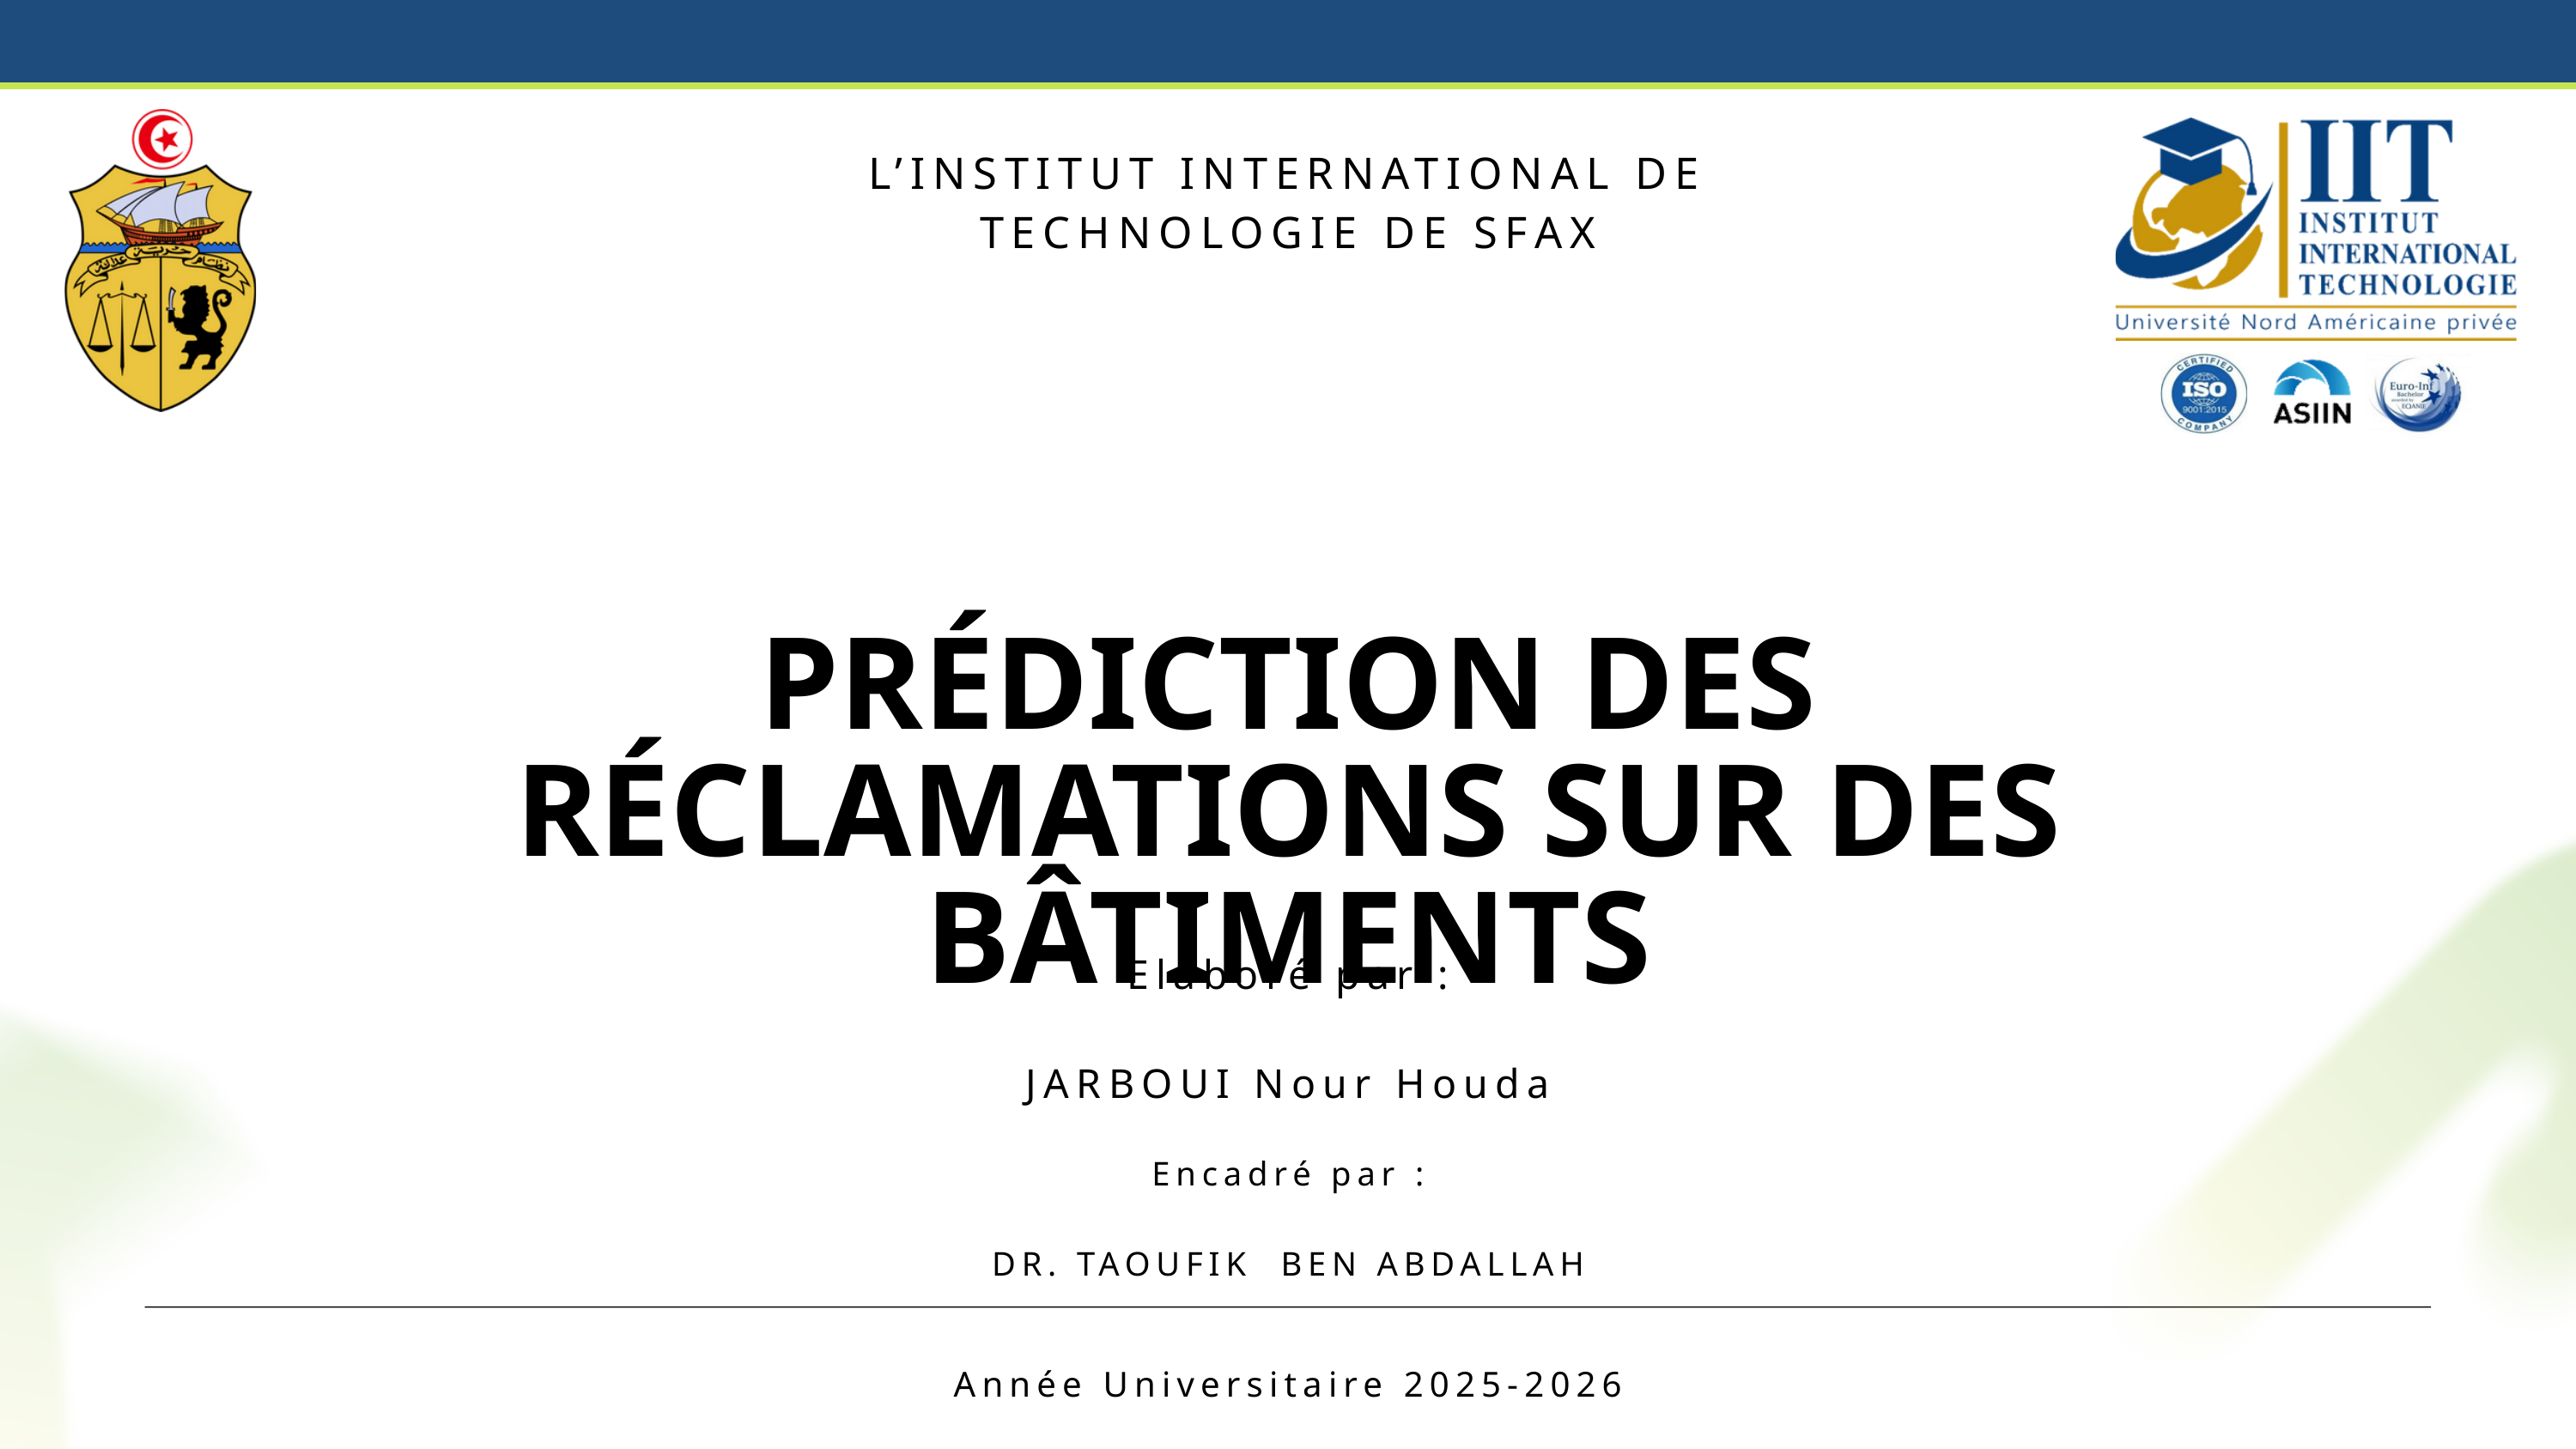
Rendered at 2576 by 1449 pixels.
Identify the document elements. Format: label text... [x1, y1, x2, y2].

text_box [1298, 0, 2576, 83]
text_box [2160, 344, 2472, 444]
text_box Encadré par : DR. TAOUFIK BEN ABDALLAH [1298, 1147, 1704, 1282]
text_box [0, 0, 1279, 83]
text_box [2111, 781, 2576, 1361]
text_box [2115, 118, 2517, 342]
text_box Elaboré par : JARBOUI Nour Houda [396, 942, 1279, 1106]
text_box PRÉDICTION DES RÉCLAMATIONS SUR DES BÂTIMENTS [1298, 627, 2295, 942]
text_box L’INSTITUT INTERNATIONAL DE TECHNOLOGIE DE SFAX [1298, 137, 1865, 258]
text_box [0, 977, 282, 1449]
text_box [64, 109, 257, 412]
text_box Encadré par : DR. TAOUFIK BEN ABDALLAH [872, 1147, 1279, 1282]
text_box PRÉDICTION DES RÉCLAMATIONS SUR DES BÂTIMENTS [281, 627, 1279, 1009]
text_box Année Universitaire 2025-2026 [872, 1356, 1704, 1404]
text_box L’INSTITUT INTERNATIONAL DE TECHNOLOGIE DE SFAX [711, 137, 1279, 258]
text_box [1284, 0, 1292, 1374]
text_box Elaboré par : JARBOUI Nour Houda [1298, 942, 2111, 1106]
